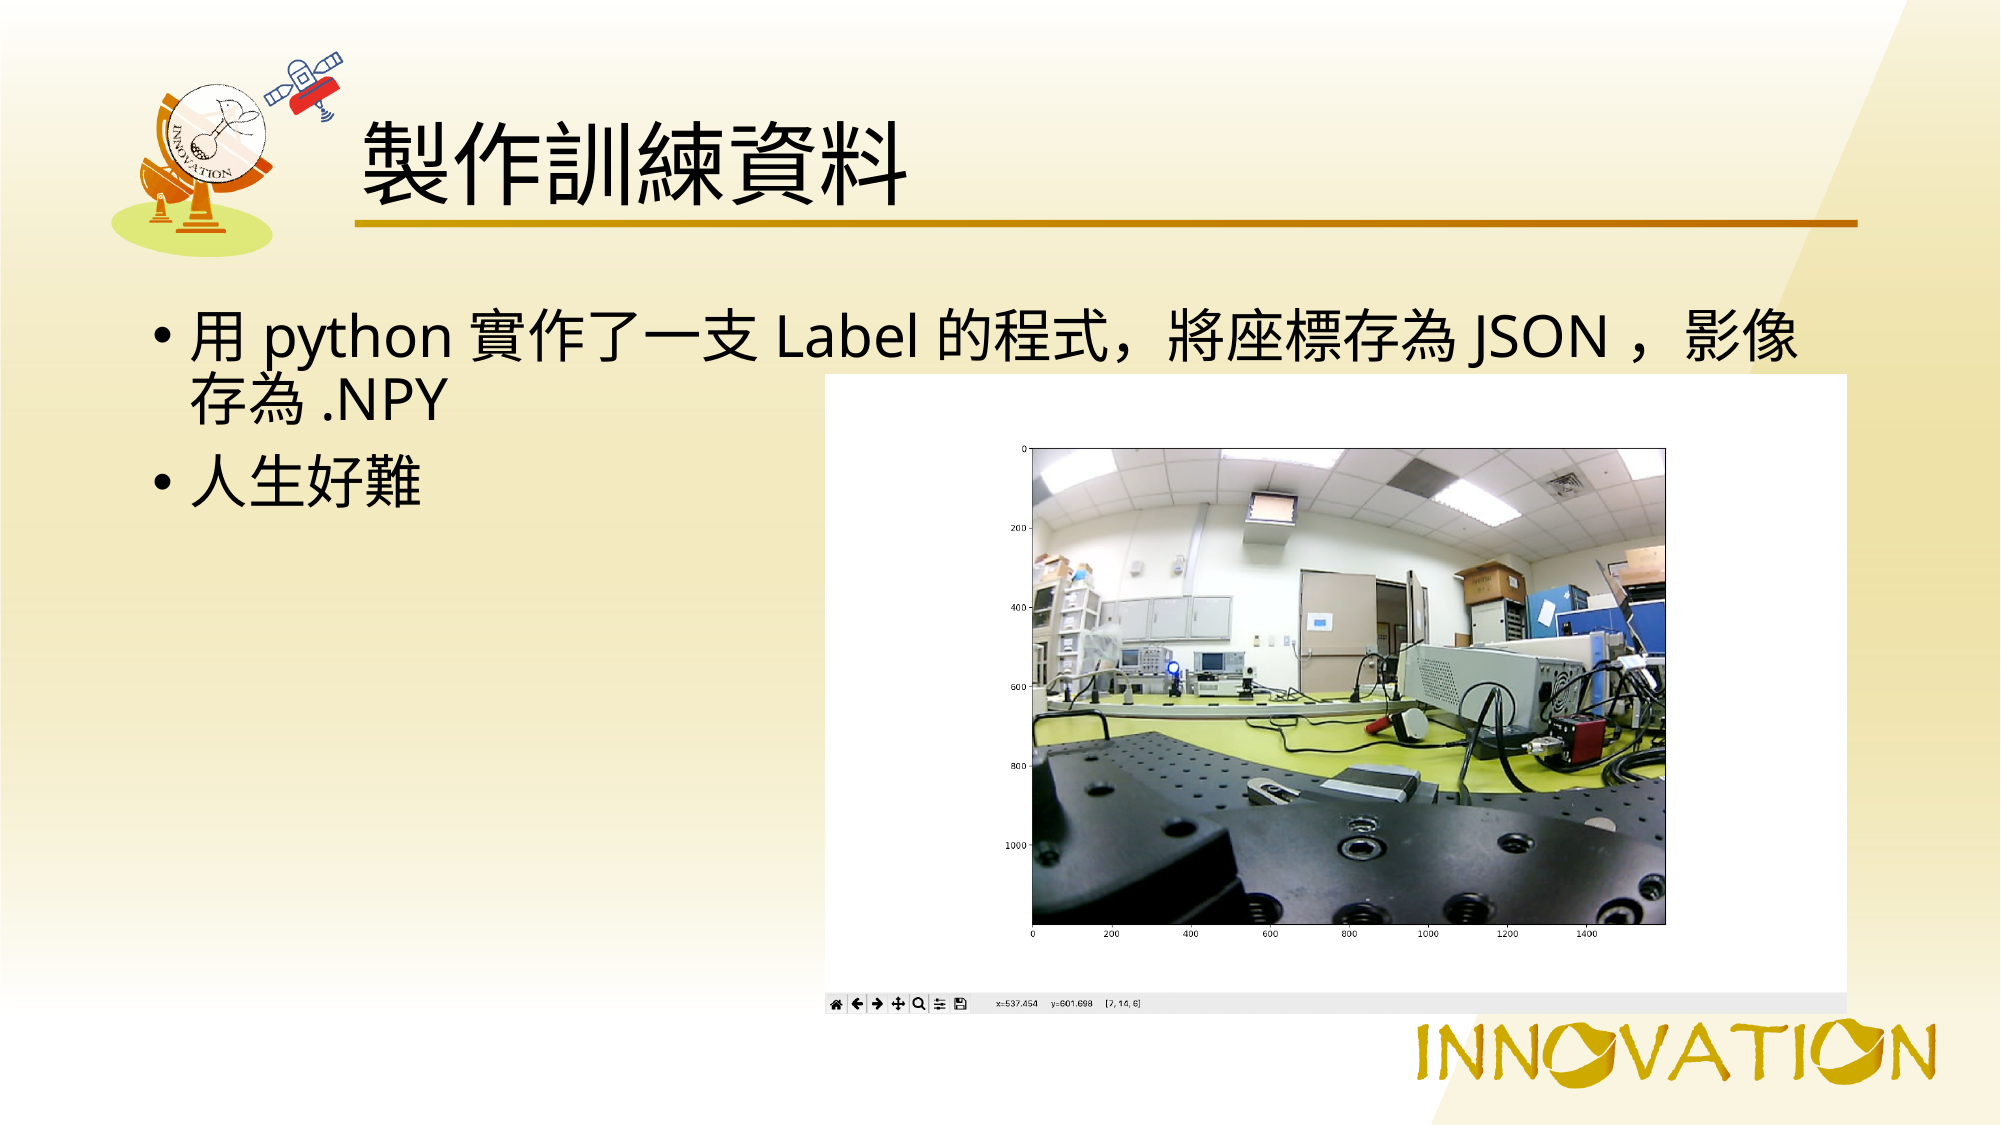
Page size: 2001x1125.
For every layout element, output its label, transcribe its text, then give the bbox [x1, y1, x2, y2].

list 用python實作了一支Label的程式，將座標存為JSON，影像存為.NPY 人生好難 [137, 299, 1863, 1014]
title 製作訓練資料 [345, 59, 1863, 278]
picture [0, 0, 2001, 1125]
